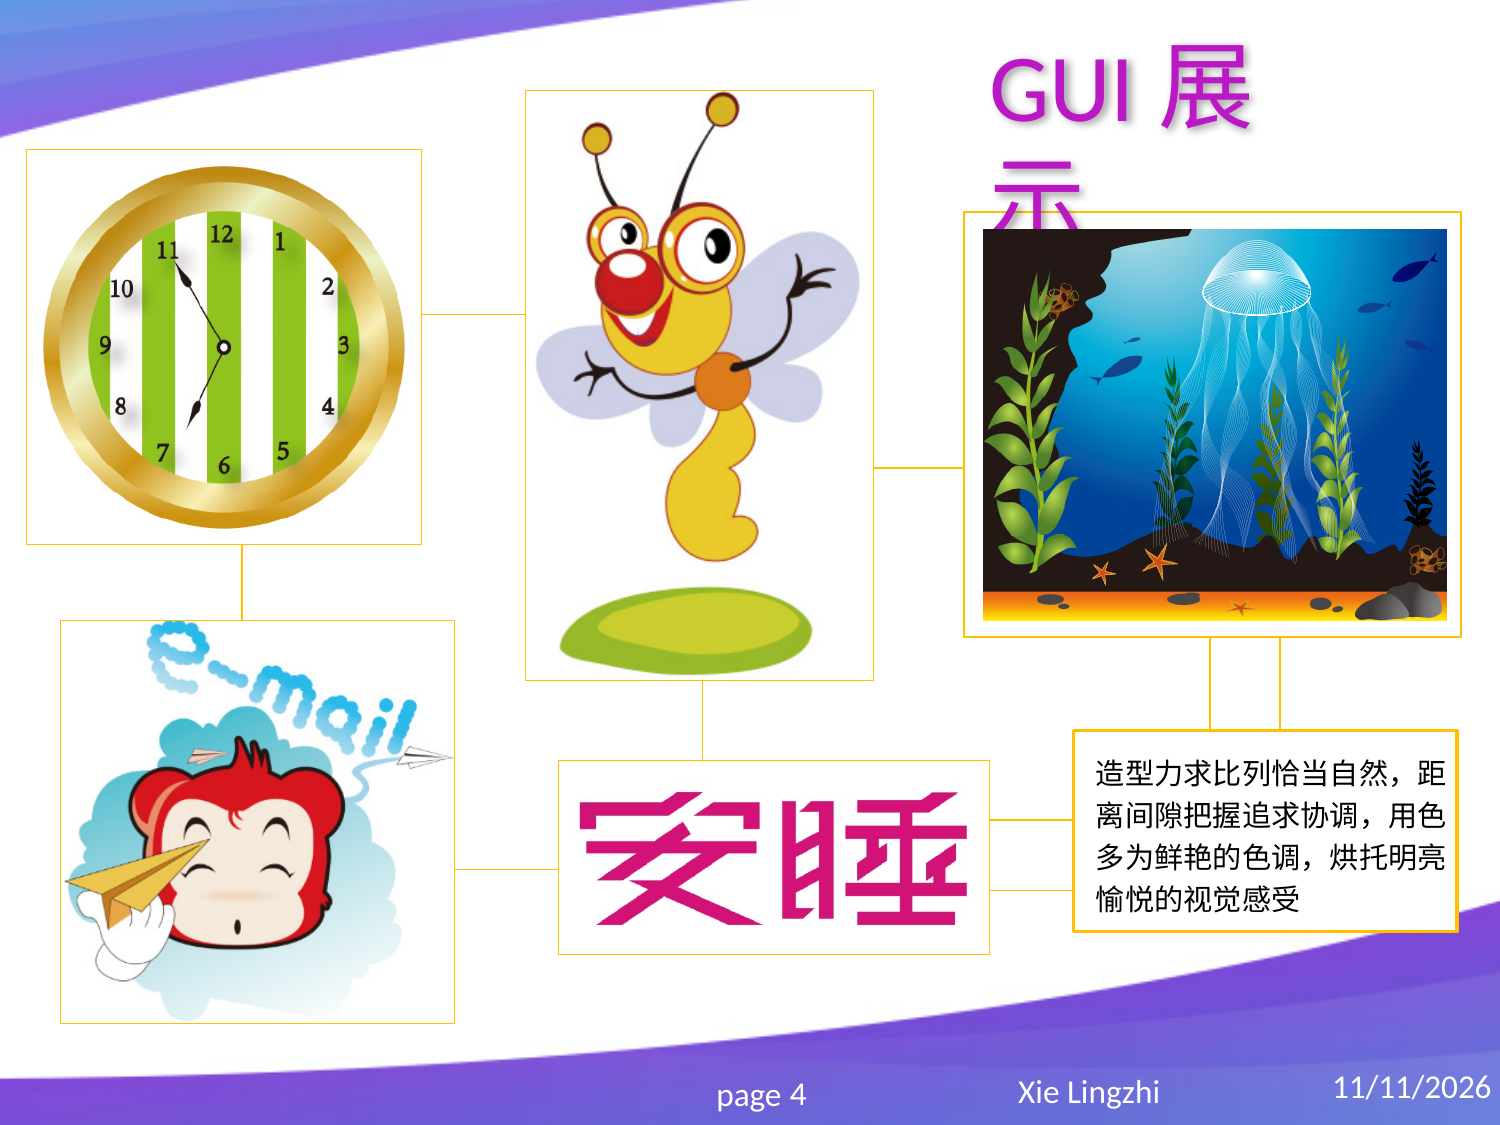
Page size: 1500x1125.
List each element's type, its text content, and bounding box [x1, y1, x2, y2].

text_box 造型力求比列恰当自然，距离间隙把握追求协调，用色多为鲜艳的色调，烘托明亮愉悦的视觉感受 [1079, 686, 1478, 978]
text_box [1071, 827, 1079, 890]
text_box [1071, 728, 1079, 818]
slide_number 4 [774, 1062, 846, 1123]
text_box [1071, 900, 1079, 933]
picture [0, 0, 1500, 1125]
text_box [1215, 629, 1275, 639]
text_box [1285, 210, 1463, 639]
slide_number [1316, 1055, 1500, 1116]
text_box [962, 210, 978, 467]
text_box GUI展示 [974, 17, 1365, 263]
text_box [962, 476, 1205, 639]
